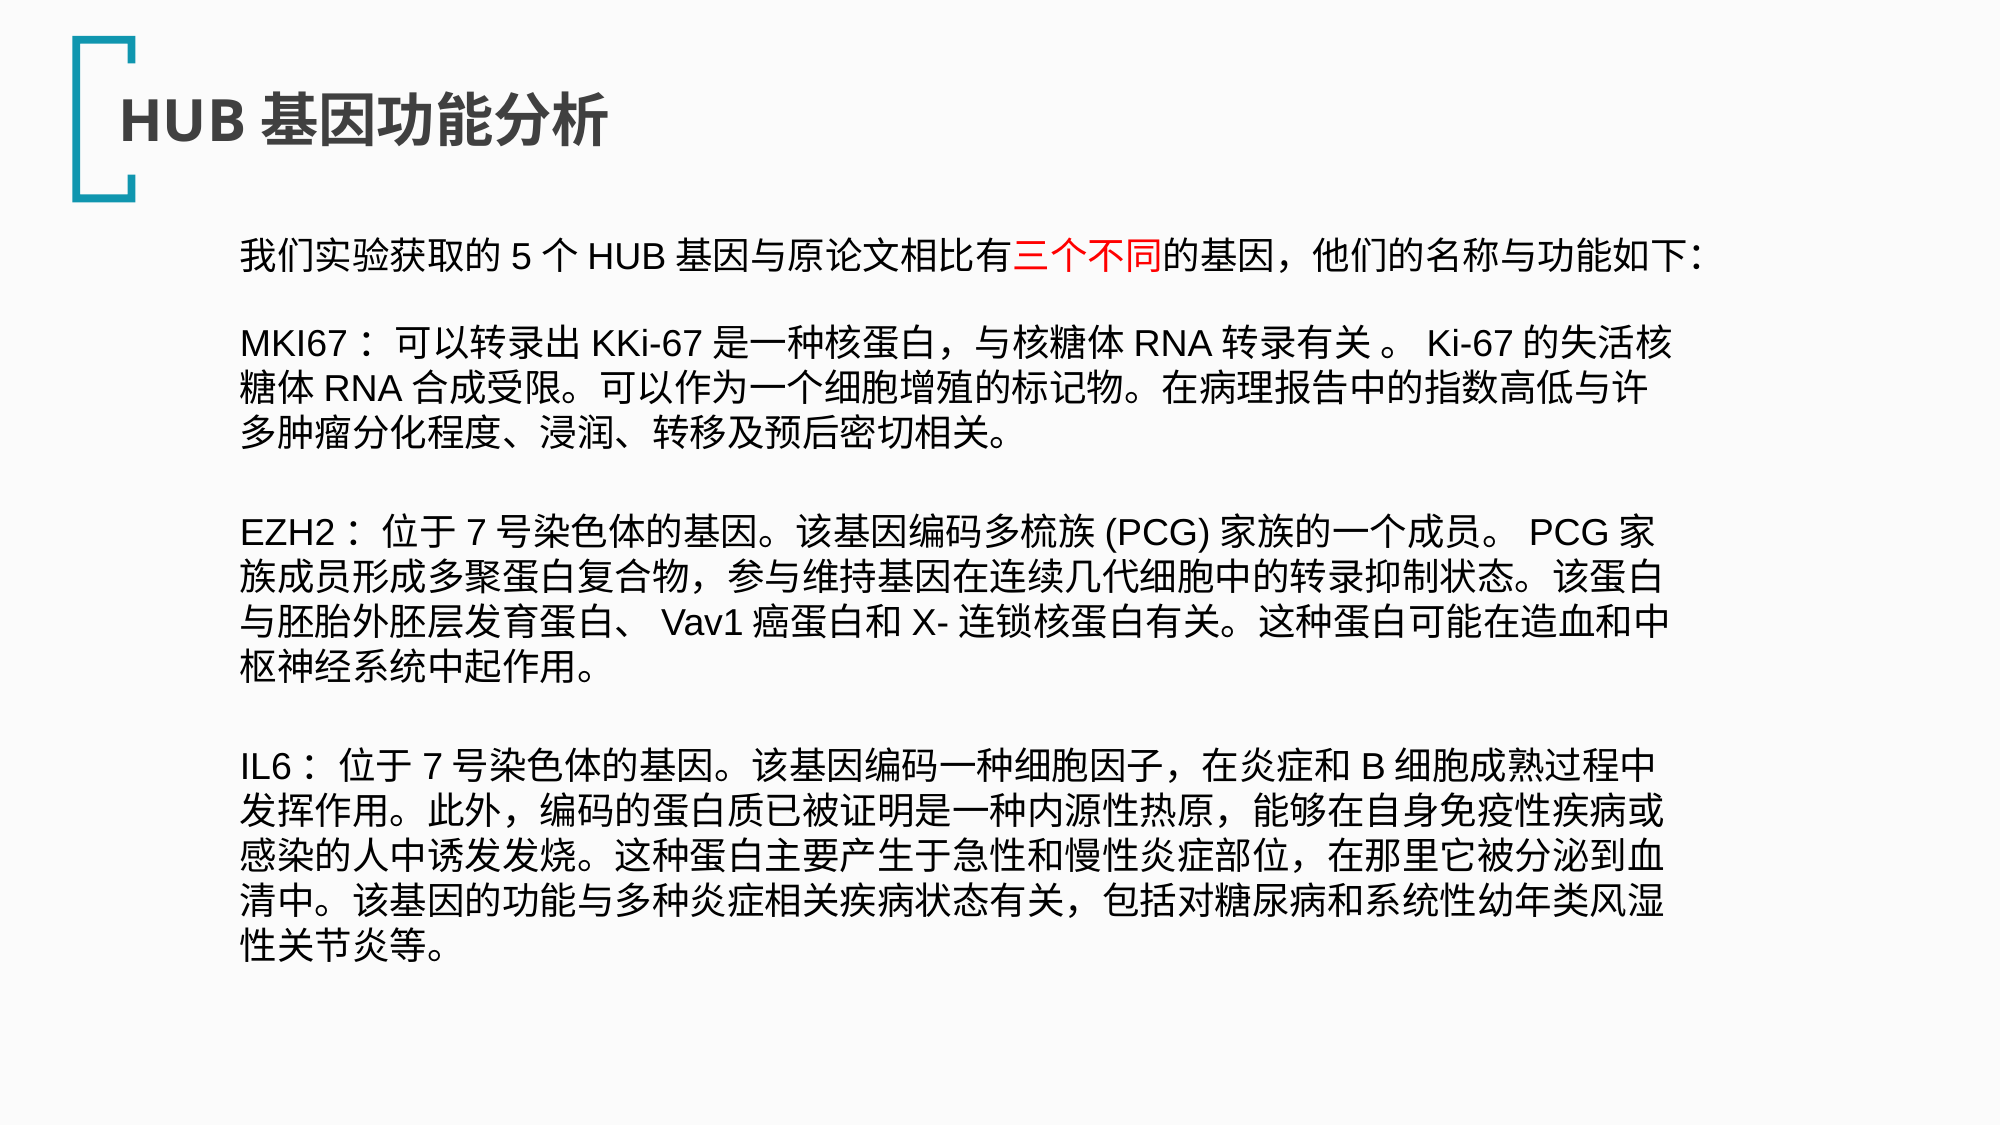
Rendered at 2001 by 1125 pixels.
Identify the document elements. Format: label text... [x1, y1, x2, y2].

text_box IL6：位于7号染色体的基因。该基因编码一种细胞因子，在炎症和B细胞成熟过程中发挥作用。此外，编码的蛋白质已被证明是一种内源性热原，能够在自身免疫性疾病或感染的人中诱发发烧。这种蛋白主要产生于急性和慢性炎症部位，在那里它被分泌到血清中。该基因的功能与多种炎症相关疾病状态有关，包括对糖尿病和系统性幼年类风湿性关节炎等。 [225, 734, 1694, 975]
text_box 我们实验获取的5个HUB基因与原论文相比有三个不同的基因，他们的名称与功能如下： [225, 224, 1775, 285]
text_box MKI67：可以转录出KKi-67是一种核蛋白，与核糖体RNA转录有关 。Ki-67的失活核糖体RNA合成受限。可以作为一个细胞增殖的标记物。在病理报告中的指数高低与许多肿瘤分化程度、浸润、转移及预后密切相关。 [225, 311, 1694, 462]
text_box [72, 35, 745, 203]
text_box EZH2：位于7号染色体的基因。该基因编码多梳族(PCG)家族的一个成员。PCG家族成员形成多聚蛋白复合物，参与维持基因在连续几代细胞中的转录抑制状态。该蛋白与胚胎外胚层发育蛋白、Vav1癌蛋白和X-连锁核蛋白有关。这种蛋白可能在造血和中枢神经系统中起作用。 [225, 500, 1694, 696]
